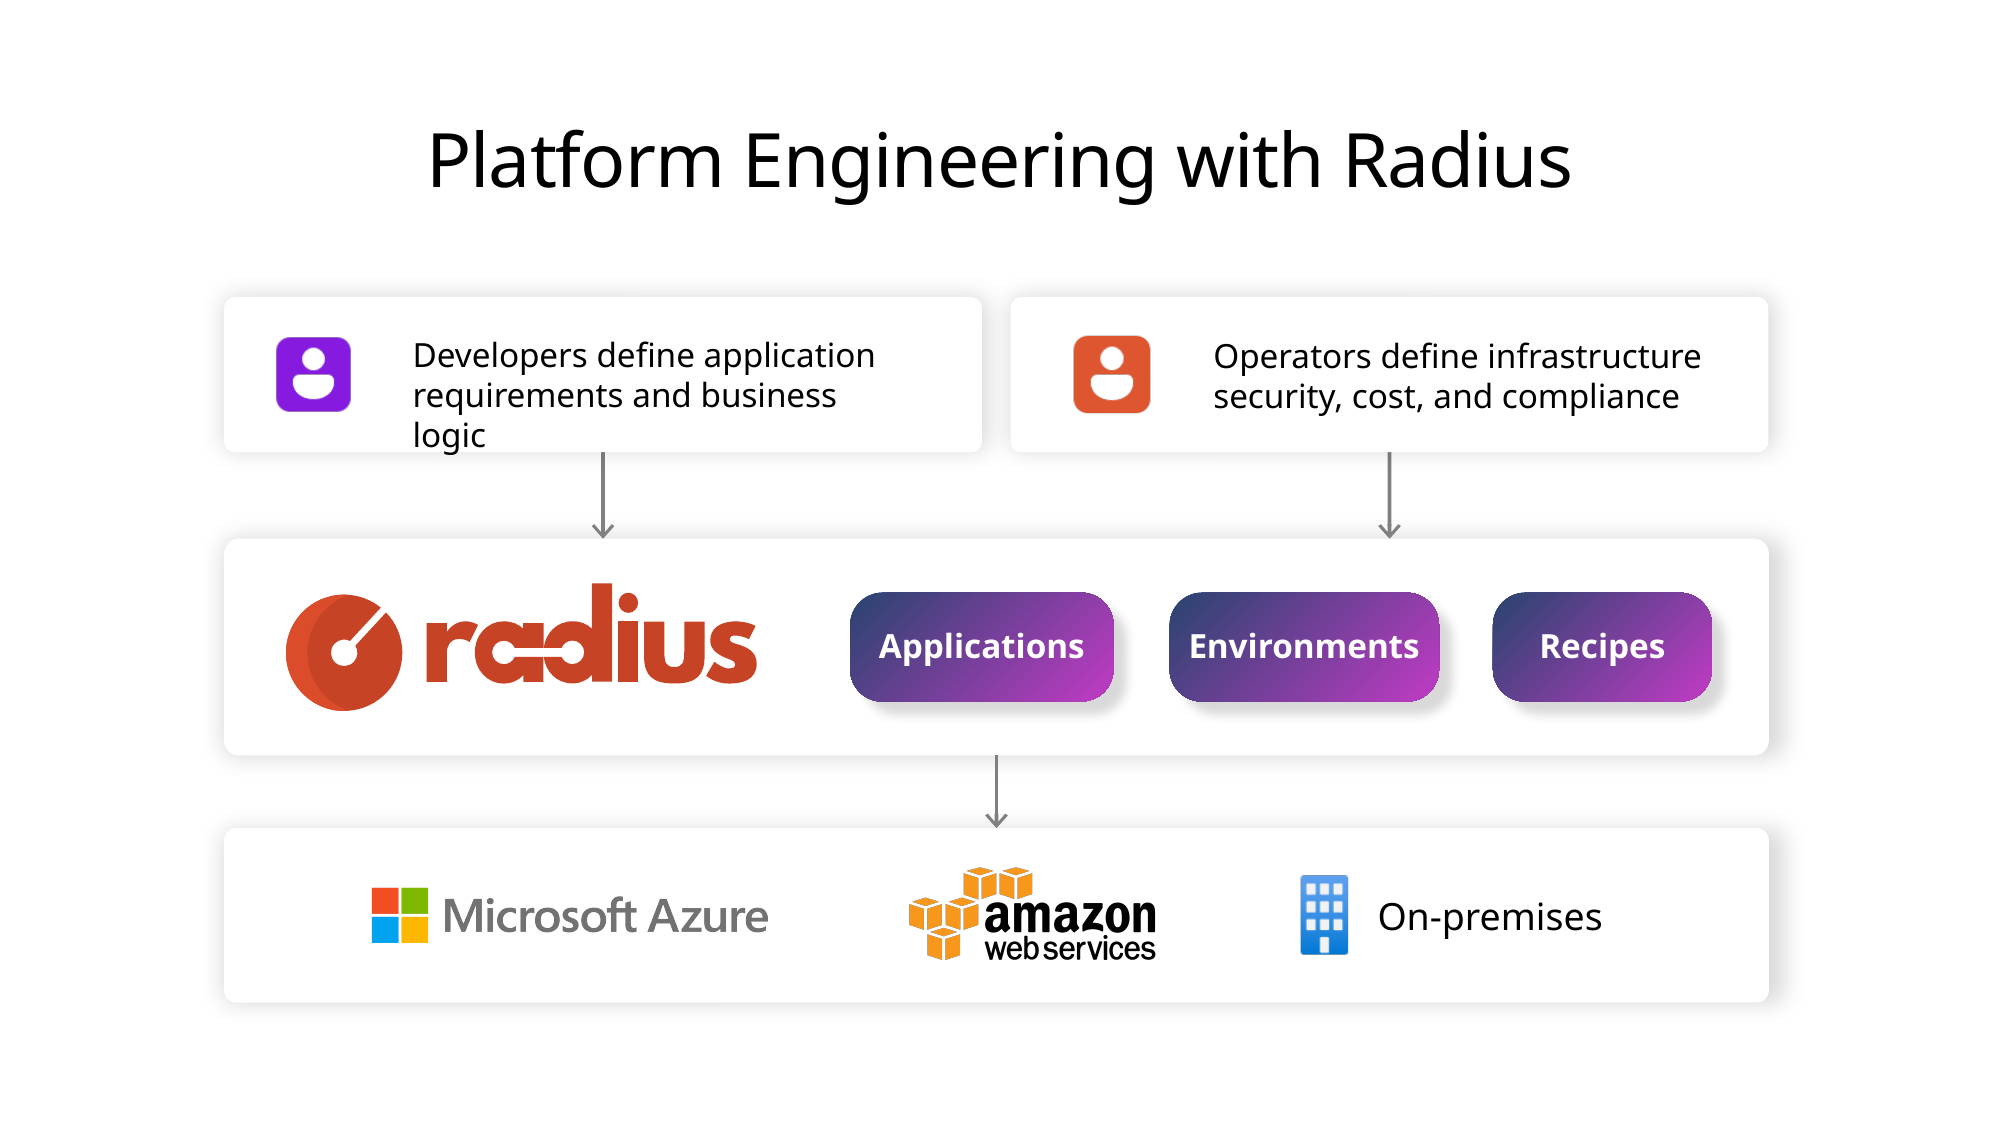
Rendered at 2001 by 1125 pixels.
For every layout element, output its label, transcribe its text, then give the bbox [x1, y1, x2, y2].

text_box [223, 538, 1770, 829]
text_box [223, 296, 1769, 539]
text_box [223, 829, 1770, 1003]
title Platform Engineering with Radius [284, 112, 1716, 204]
